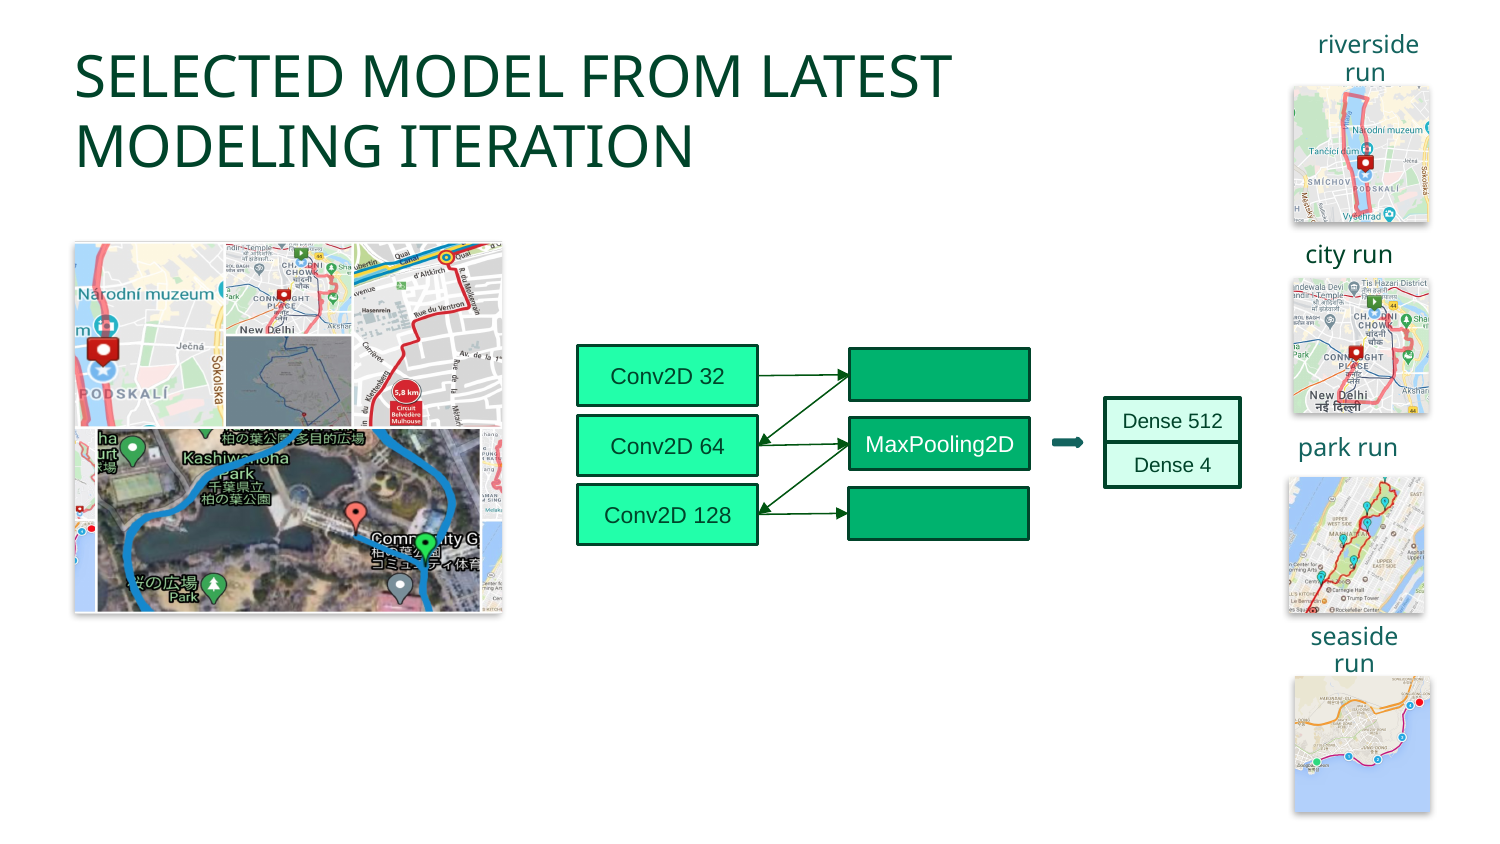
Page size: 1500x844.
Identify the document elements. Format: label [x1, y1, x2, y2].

text_box [11, 8, 1492, 844]
text_box [1105, 397, 1241, 488]
text_box [757, 374, 851, 443]
text_box [757, 443, 851, 515]
